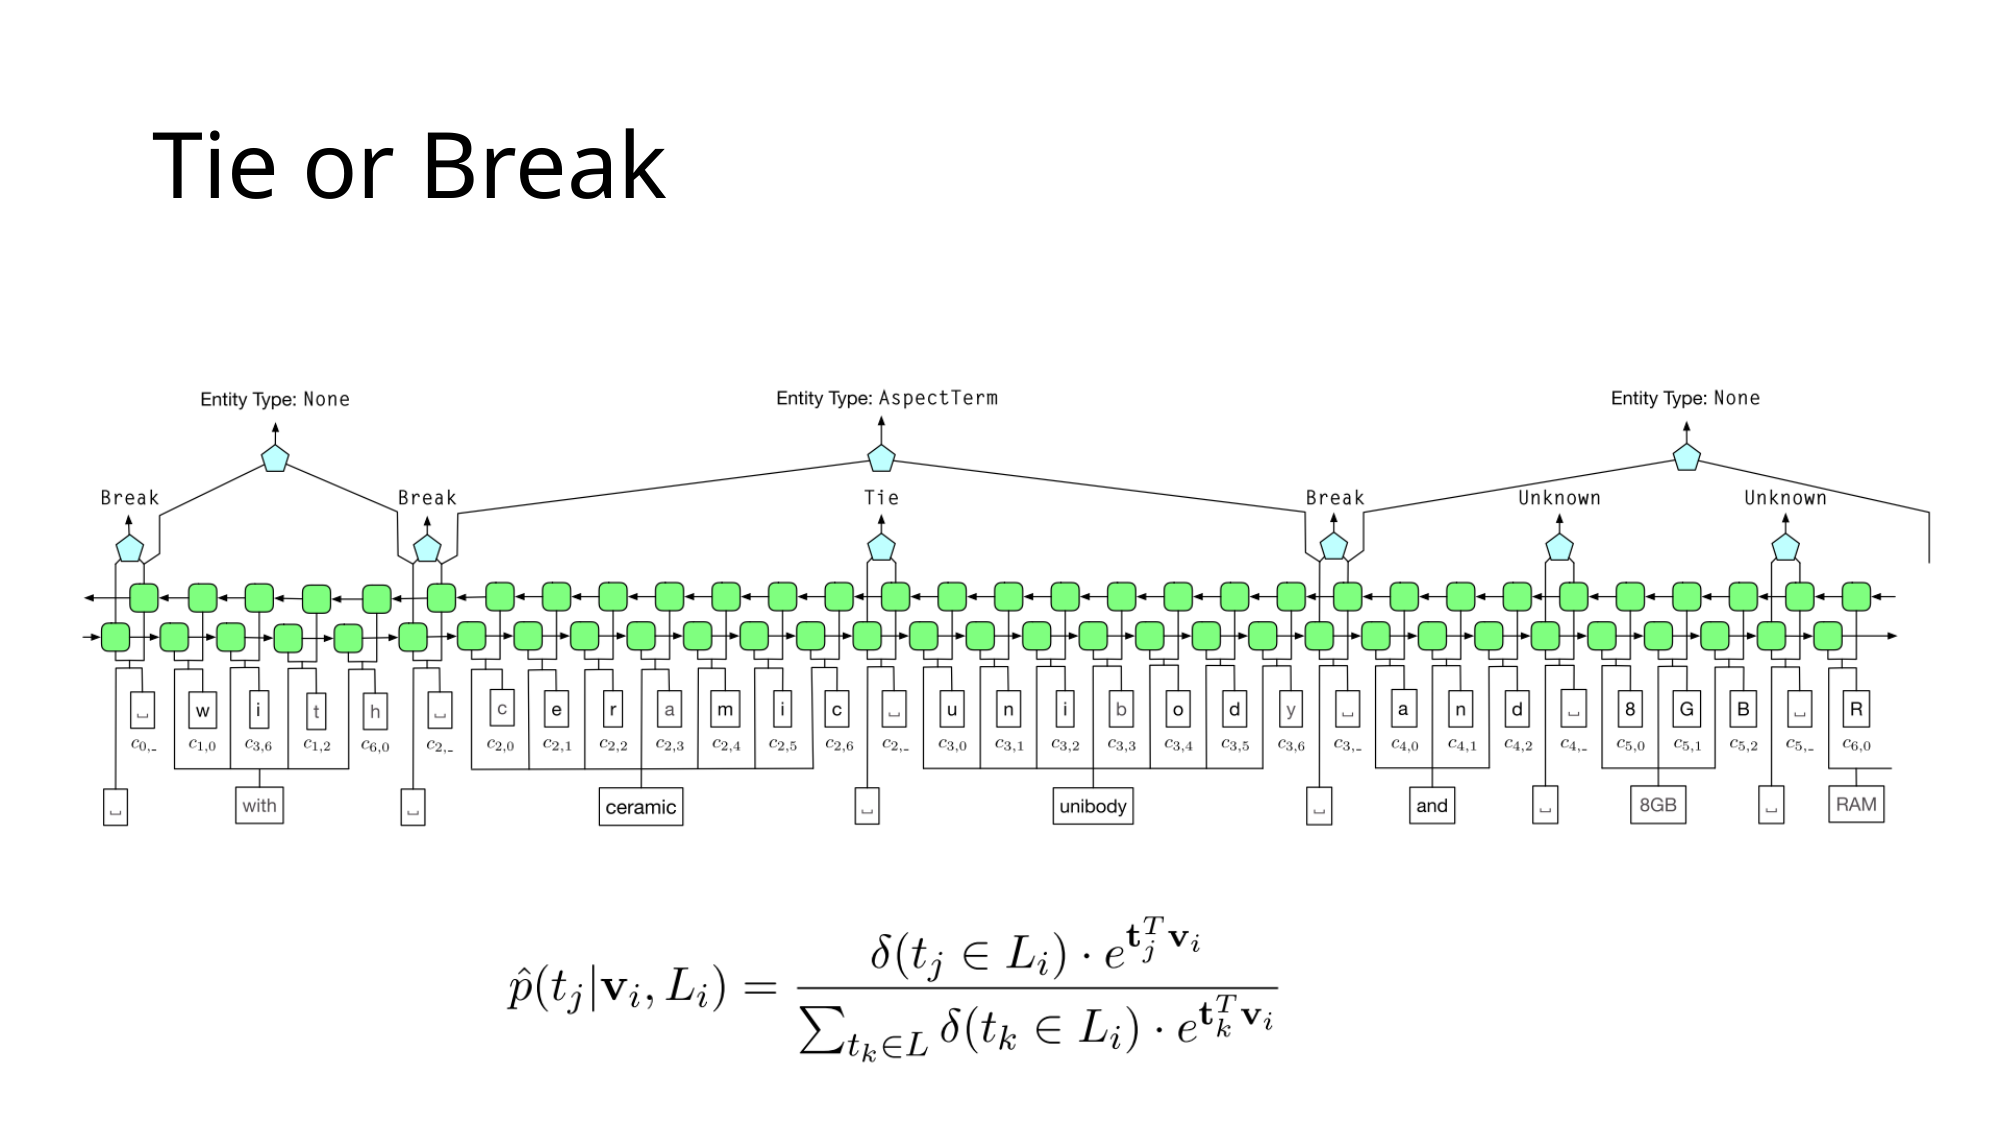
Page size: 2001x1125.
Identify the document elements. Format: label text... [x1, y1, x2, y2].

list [463, 908, 1316, 1073]
title Tie or Break [137, 59, 1863, 278]
picture [49, 329, 1950, 857]
